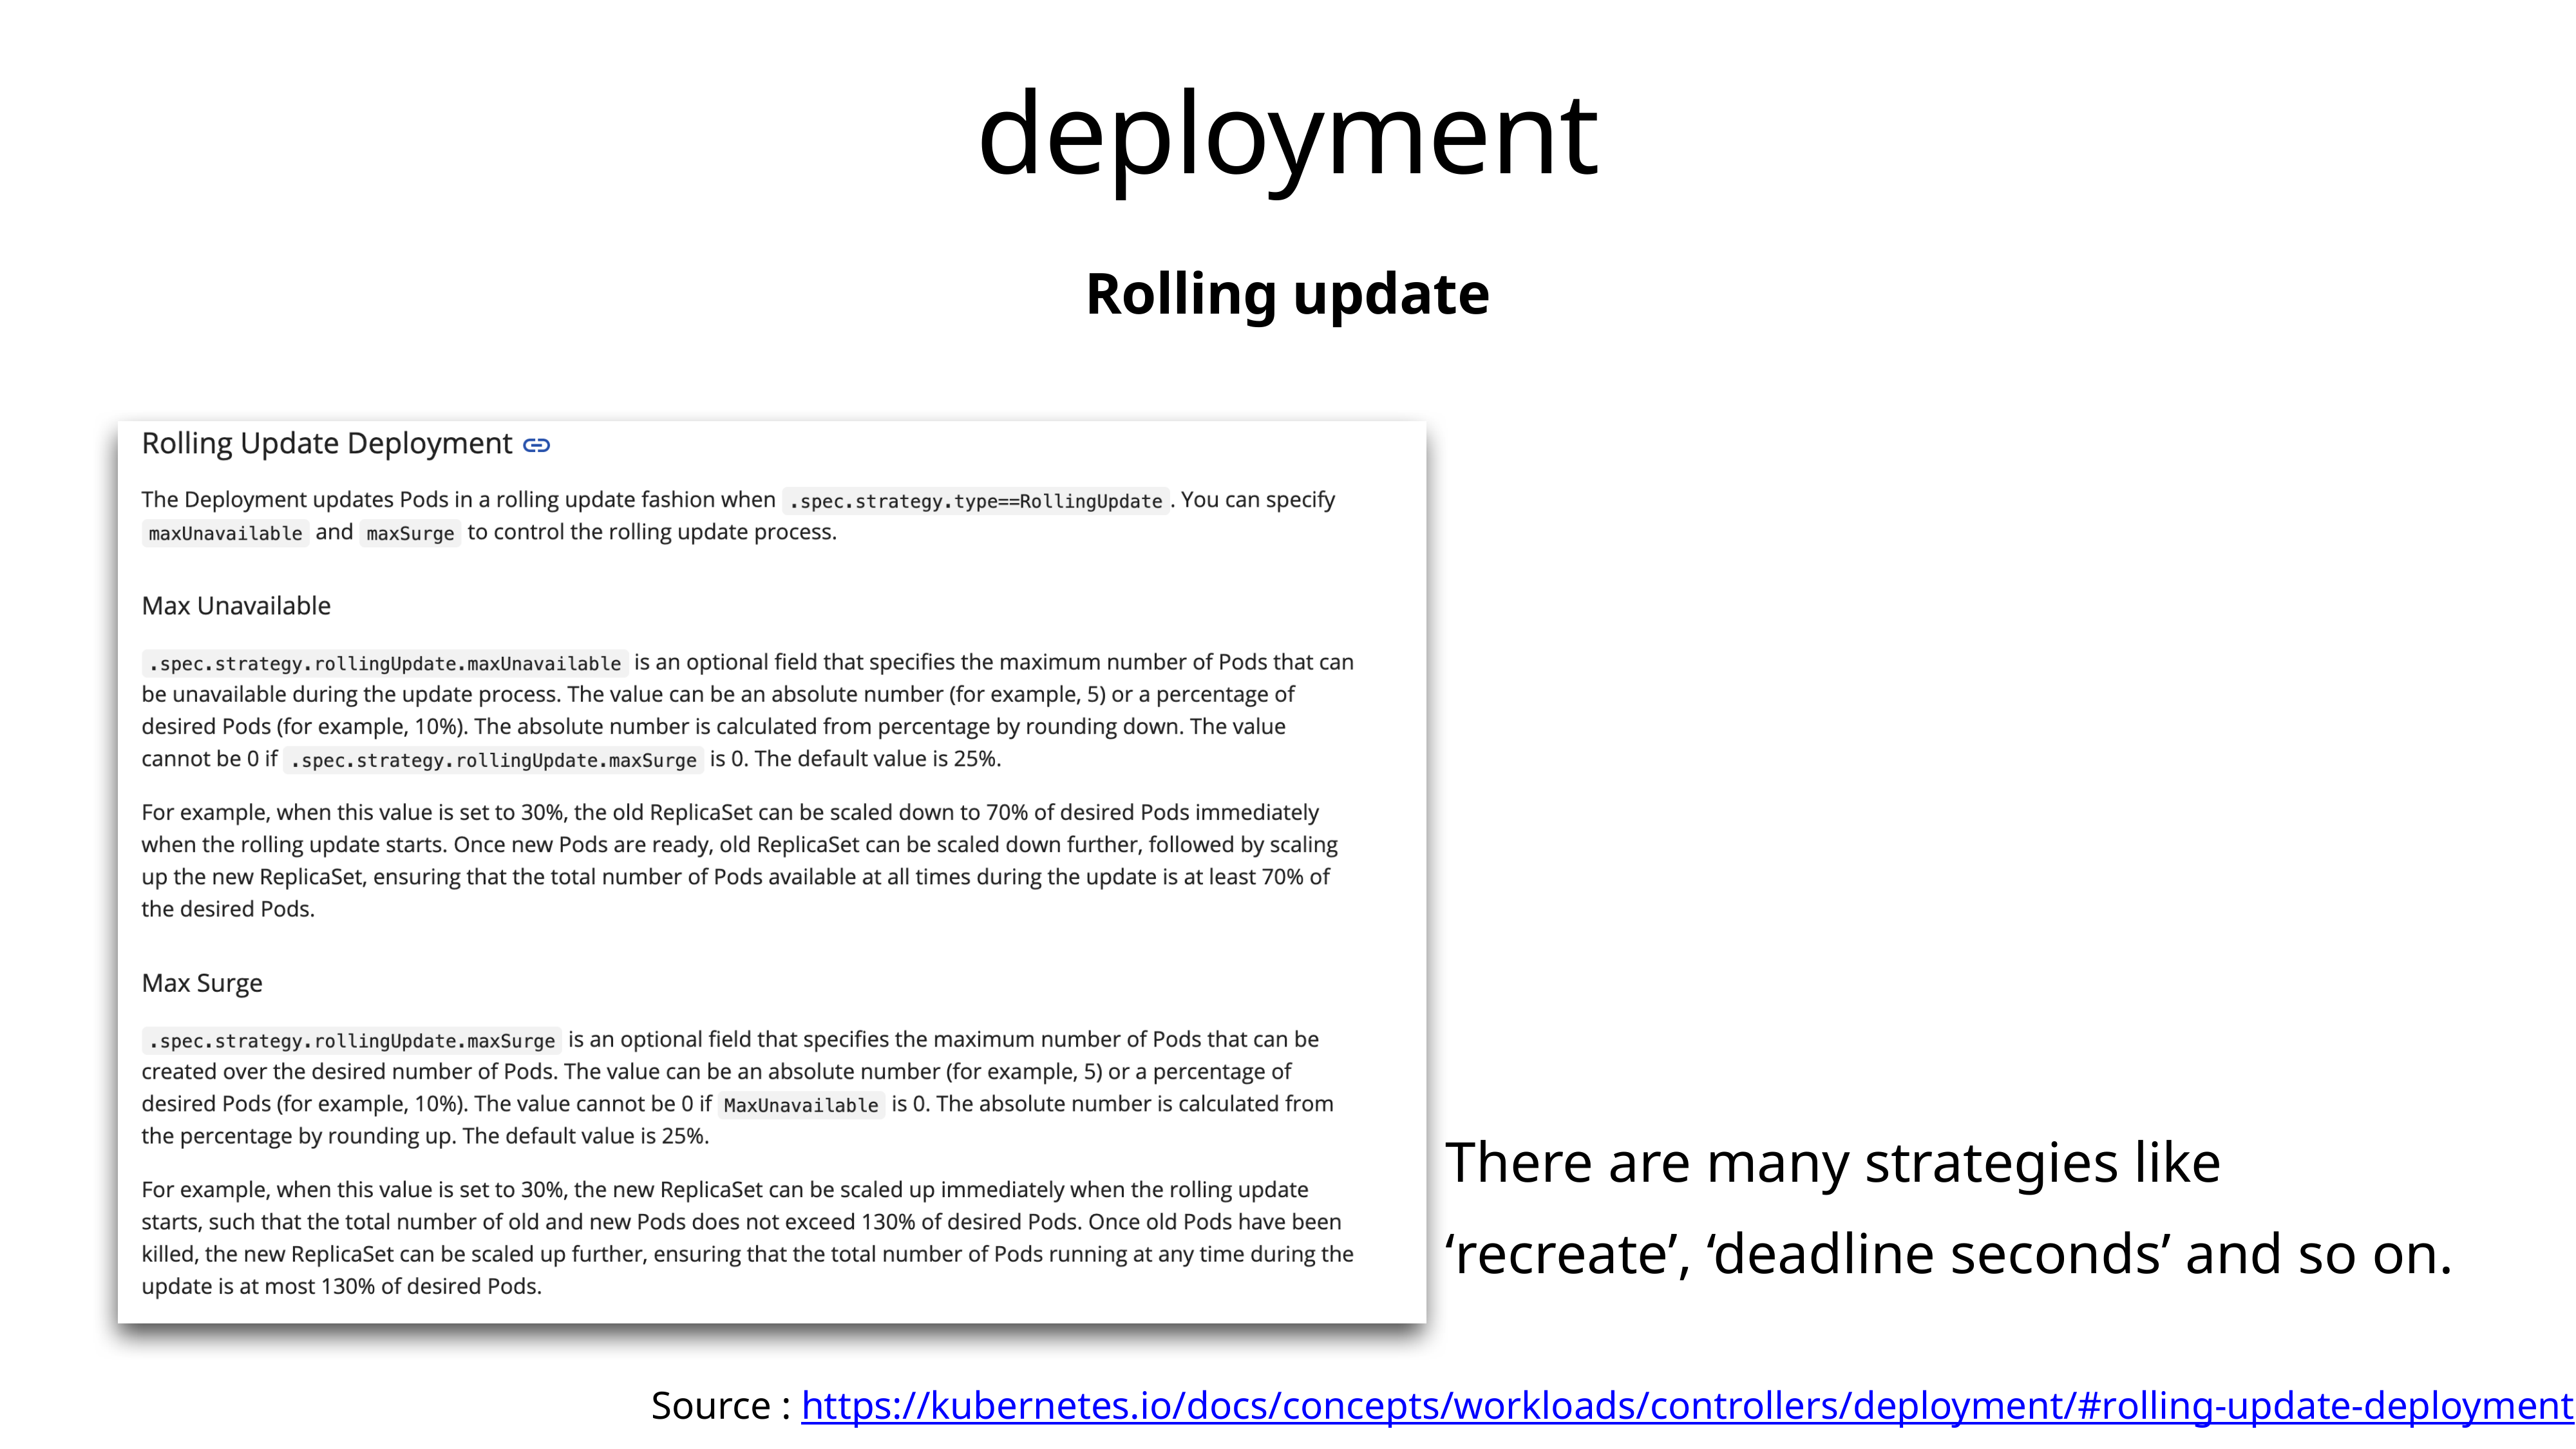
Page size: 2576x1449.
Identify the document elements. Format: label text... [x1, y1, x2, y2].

title deployment [128, 81, 2448, 251]
text_box There are many strategies like ‘recreate’, ‘deadline seconds’ and so on. [1440, 1129, 2461, 1291]
picture [117, 421, 1426, 1323]
list Rolling update [128, 251, 2448, 341]
text_box Source : https://kubernetes.io/docs/concepts/workloads/controllers/deployment/#rolling-update-deployment [645, 1376, 2576, 1434]
